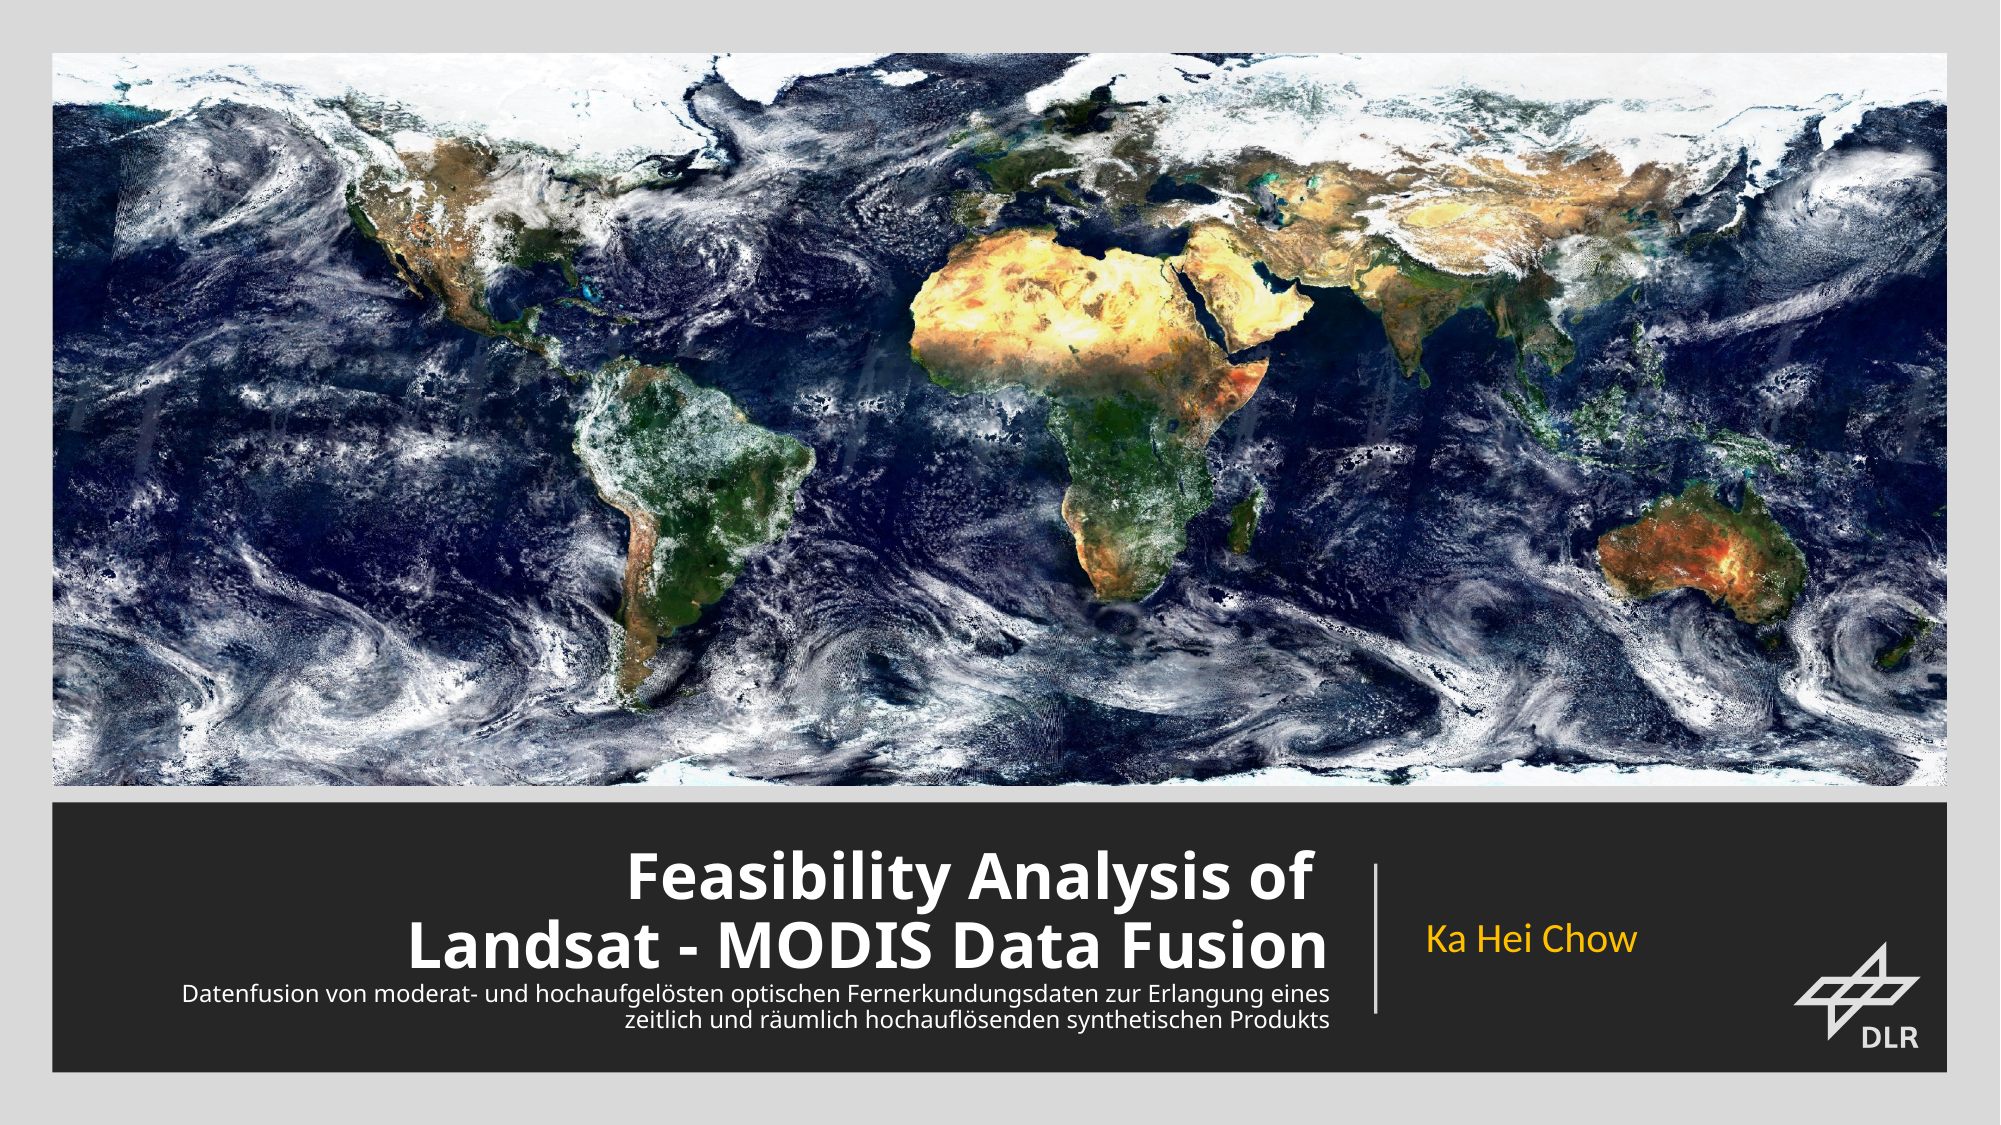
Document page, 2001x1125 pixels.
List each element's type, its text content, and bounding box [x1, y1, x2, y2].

picture [1790, 938, 1924, 1051]
picture [52, 53, 1947, 786]
text_box [0, 0, 2000, 1125]
title Feasibility Analysis of Landsat - MODIS Data Fusion Datenfusion von moderat- und hochaufgelösten optischen Fernerkundungsdaten zur Erlangung eines zeitlich und räumlich hochauflösenden synthetischen Produkts [117, 835, 1346, 1043]
text_box [51, 801, 1948, 1073]
subtitle Ka Hei Chow [1411, 835, 1883, 1043]
